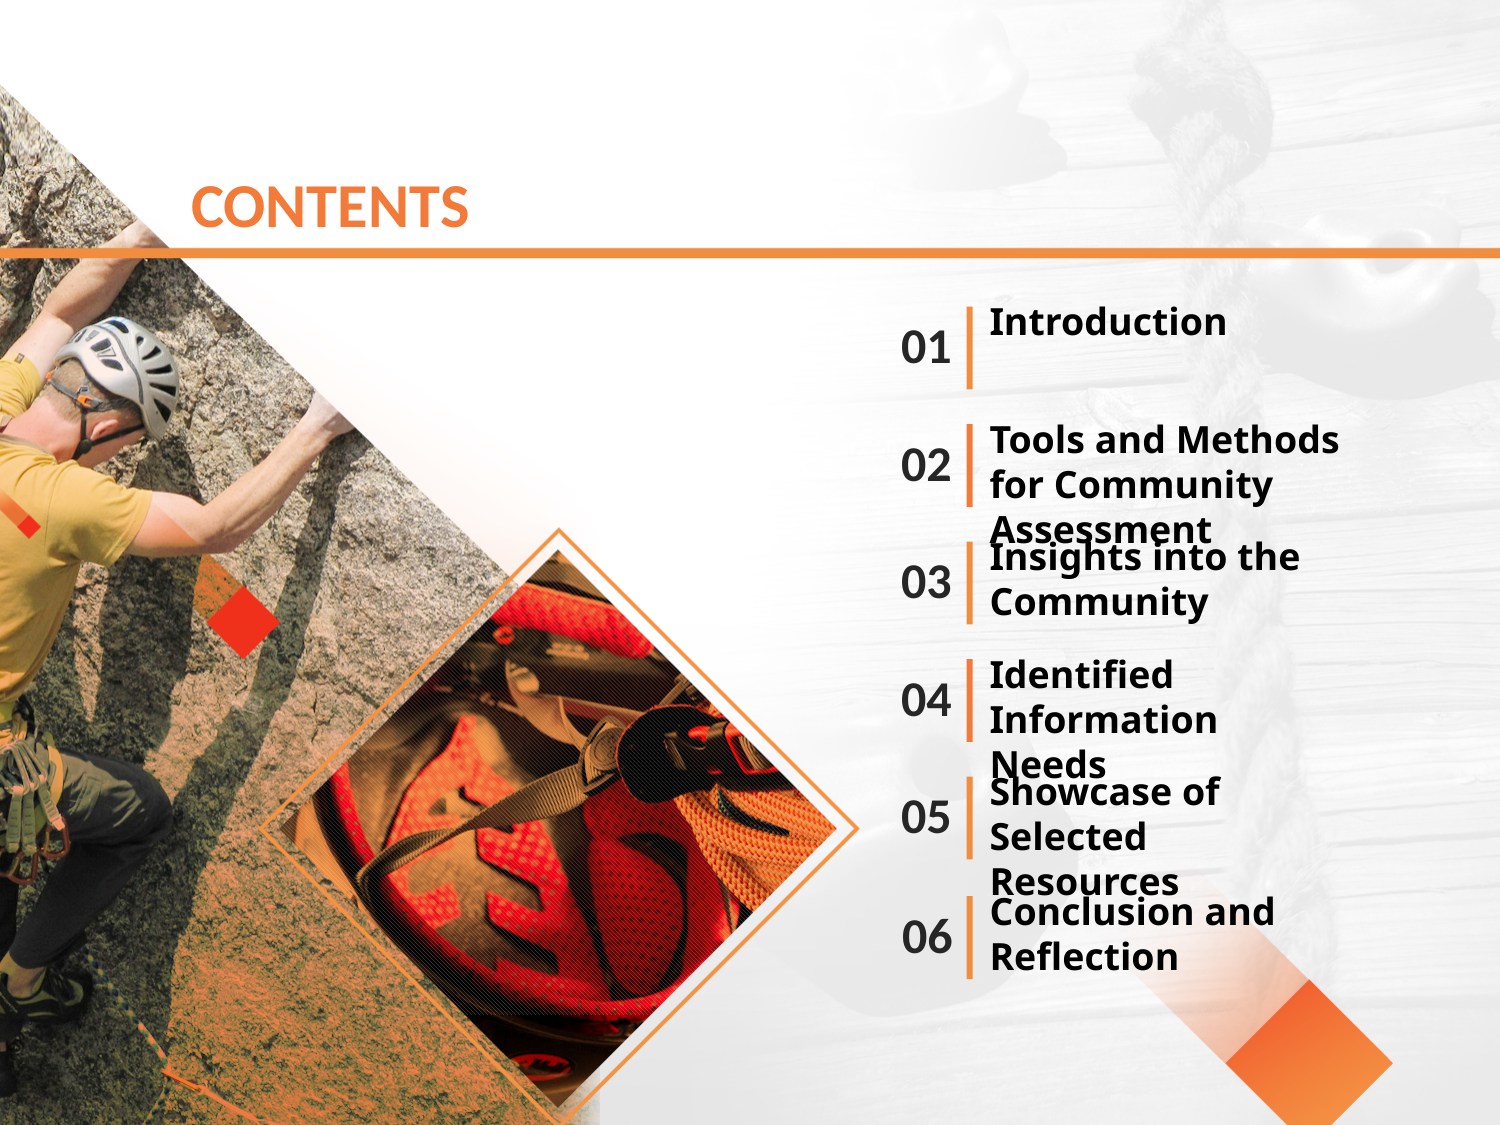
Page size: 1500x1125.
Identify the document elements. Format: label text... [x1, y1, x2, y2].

text_box CONTENTS [112, 157, 550, 248]
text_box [885, 290, 1360, 390]
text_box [885, 880, 1360, 987]
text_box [885, 760, 1360, 868]
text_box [885, 643, 1360, 750]
picture [0, 0, 1500, 1125]
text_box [885, 525, 1360, 642]
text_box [885, 408, 1360, 515]
